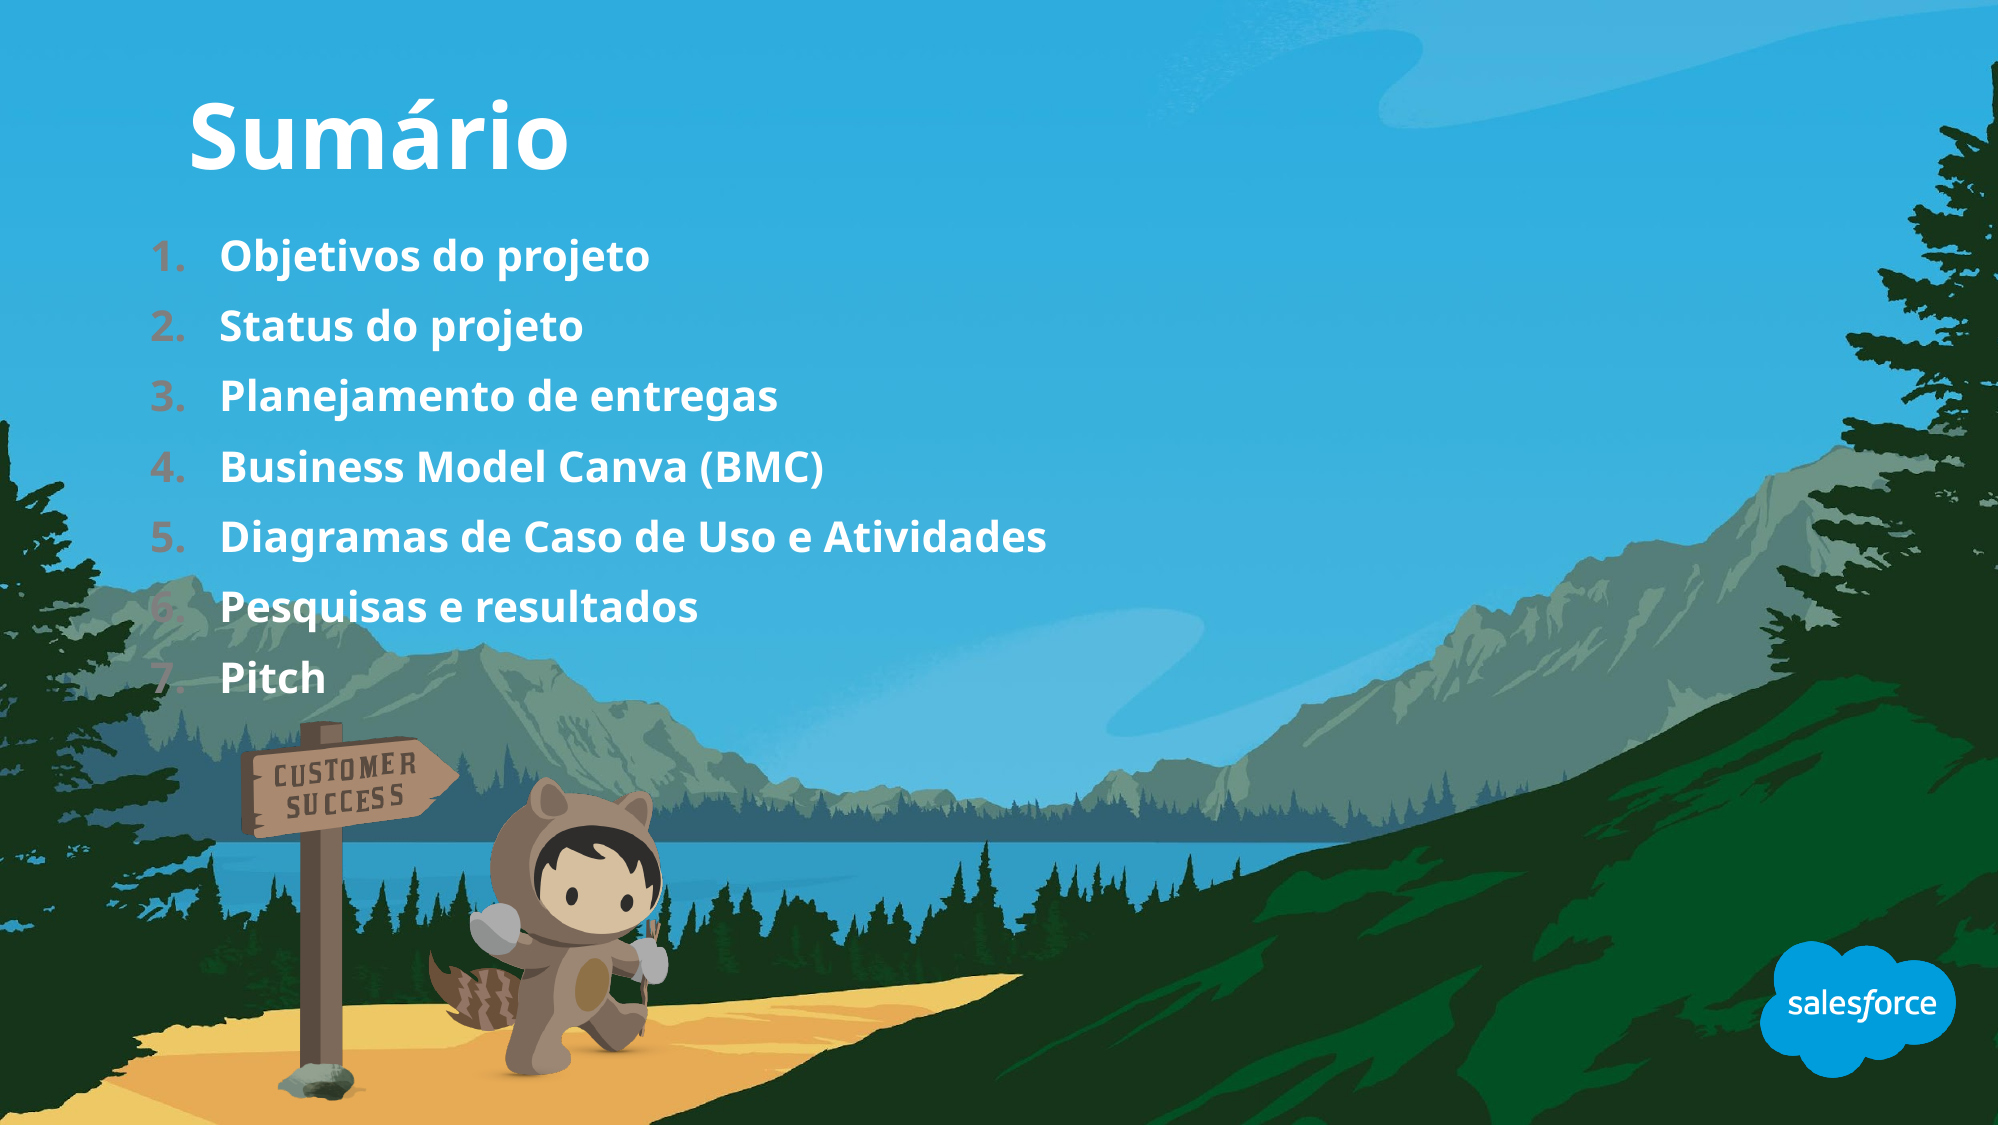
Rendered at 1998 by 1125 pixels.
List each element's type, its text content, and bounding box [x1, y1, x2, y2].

title Sumário [188, 77, 1454, 190]
list Objetivos do projeto Status do projeto Planejamento de entregas Business Model Canva (BMC) Diagramas de Caso de Uso e Atividades Pesquisas e resultados Pitch [134, 228, 1398, 704]
picture [0, 0, 1998, 1125]
